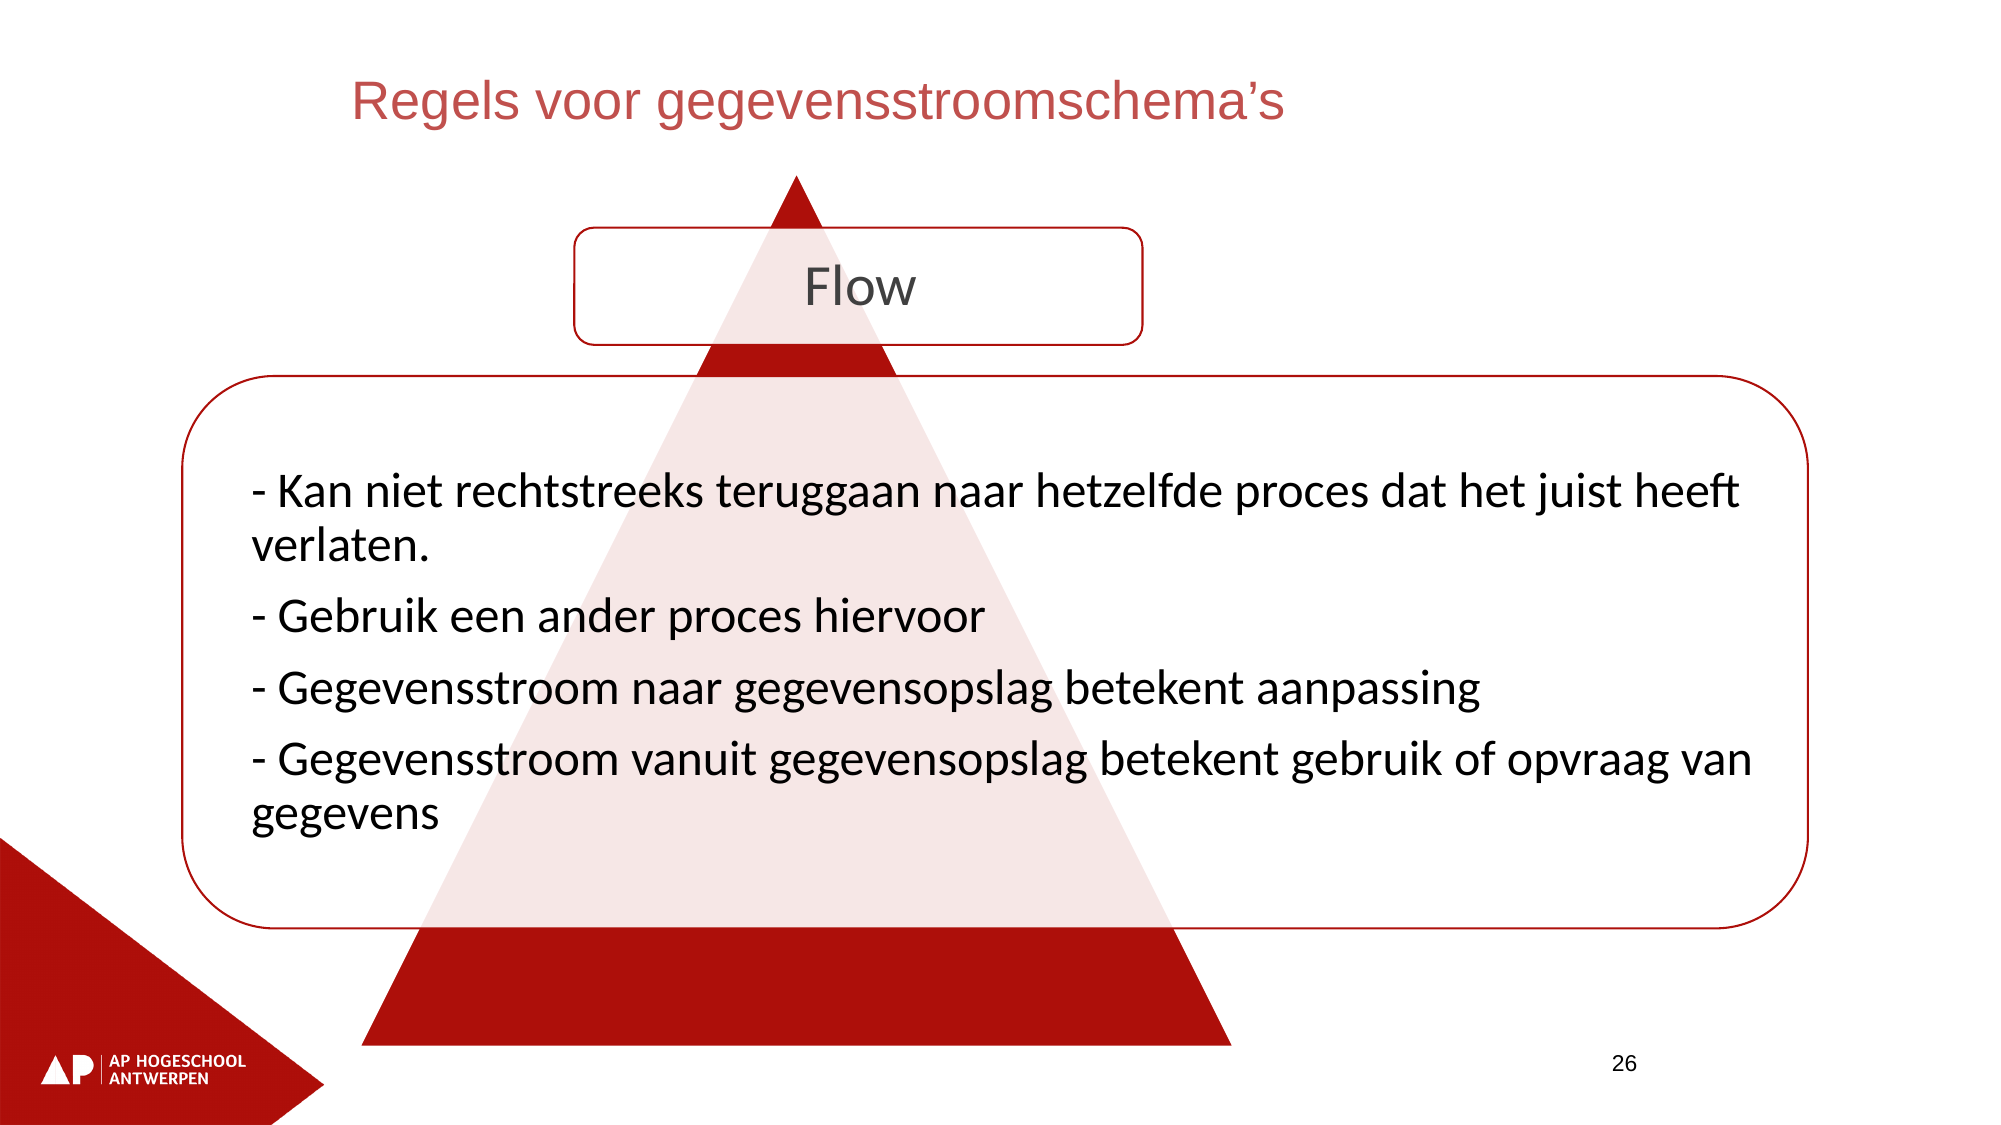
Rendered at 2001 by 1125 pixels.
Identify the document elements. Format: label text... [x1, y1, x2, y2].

text_box Regels voor gegevensstroomschema’s [351, 7, 1627, 172]
picture [0, 831, 328, 1125]
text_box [161, 172, 2000, 1047]
text_box 26 [1324, 1047, 1638, 1100]
